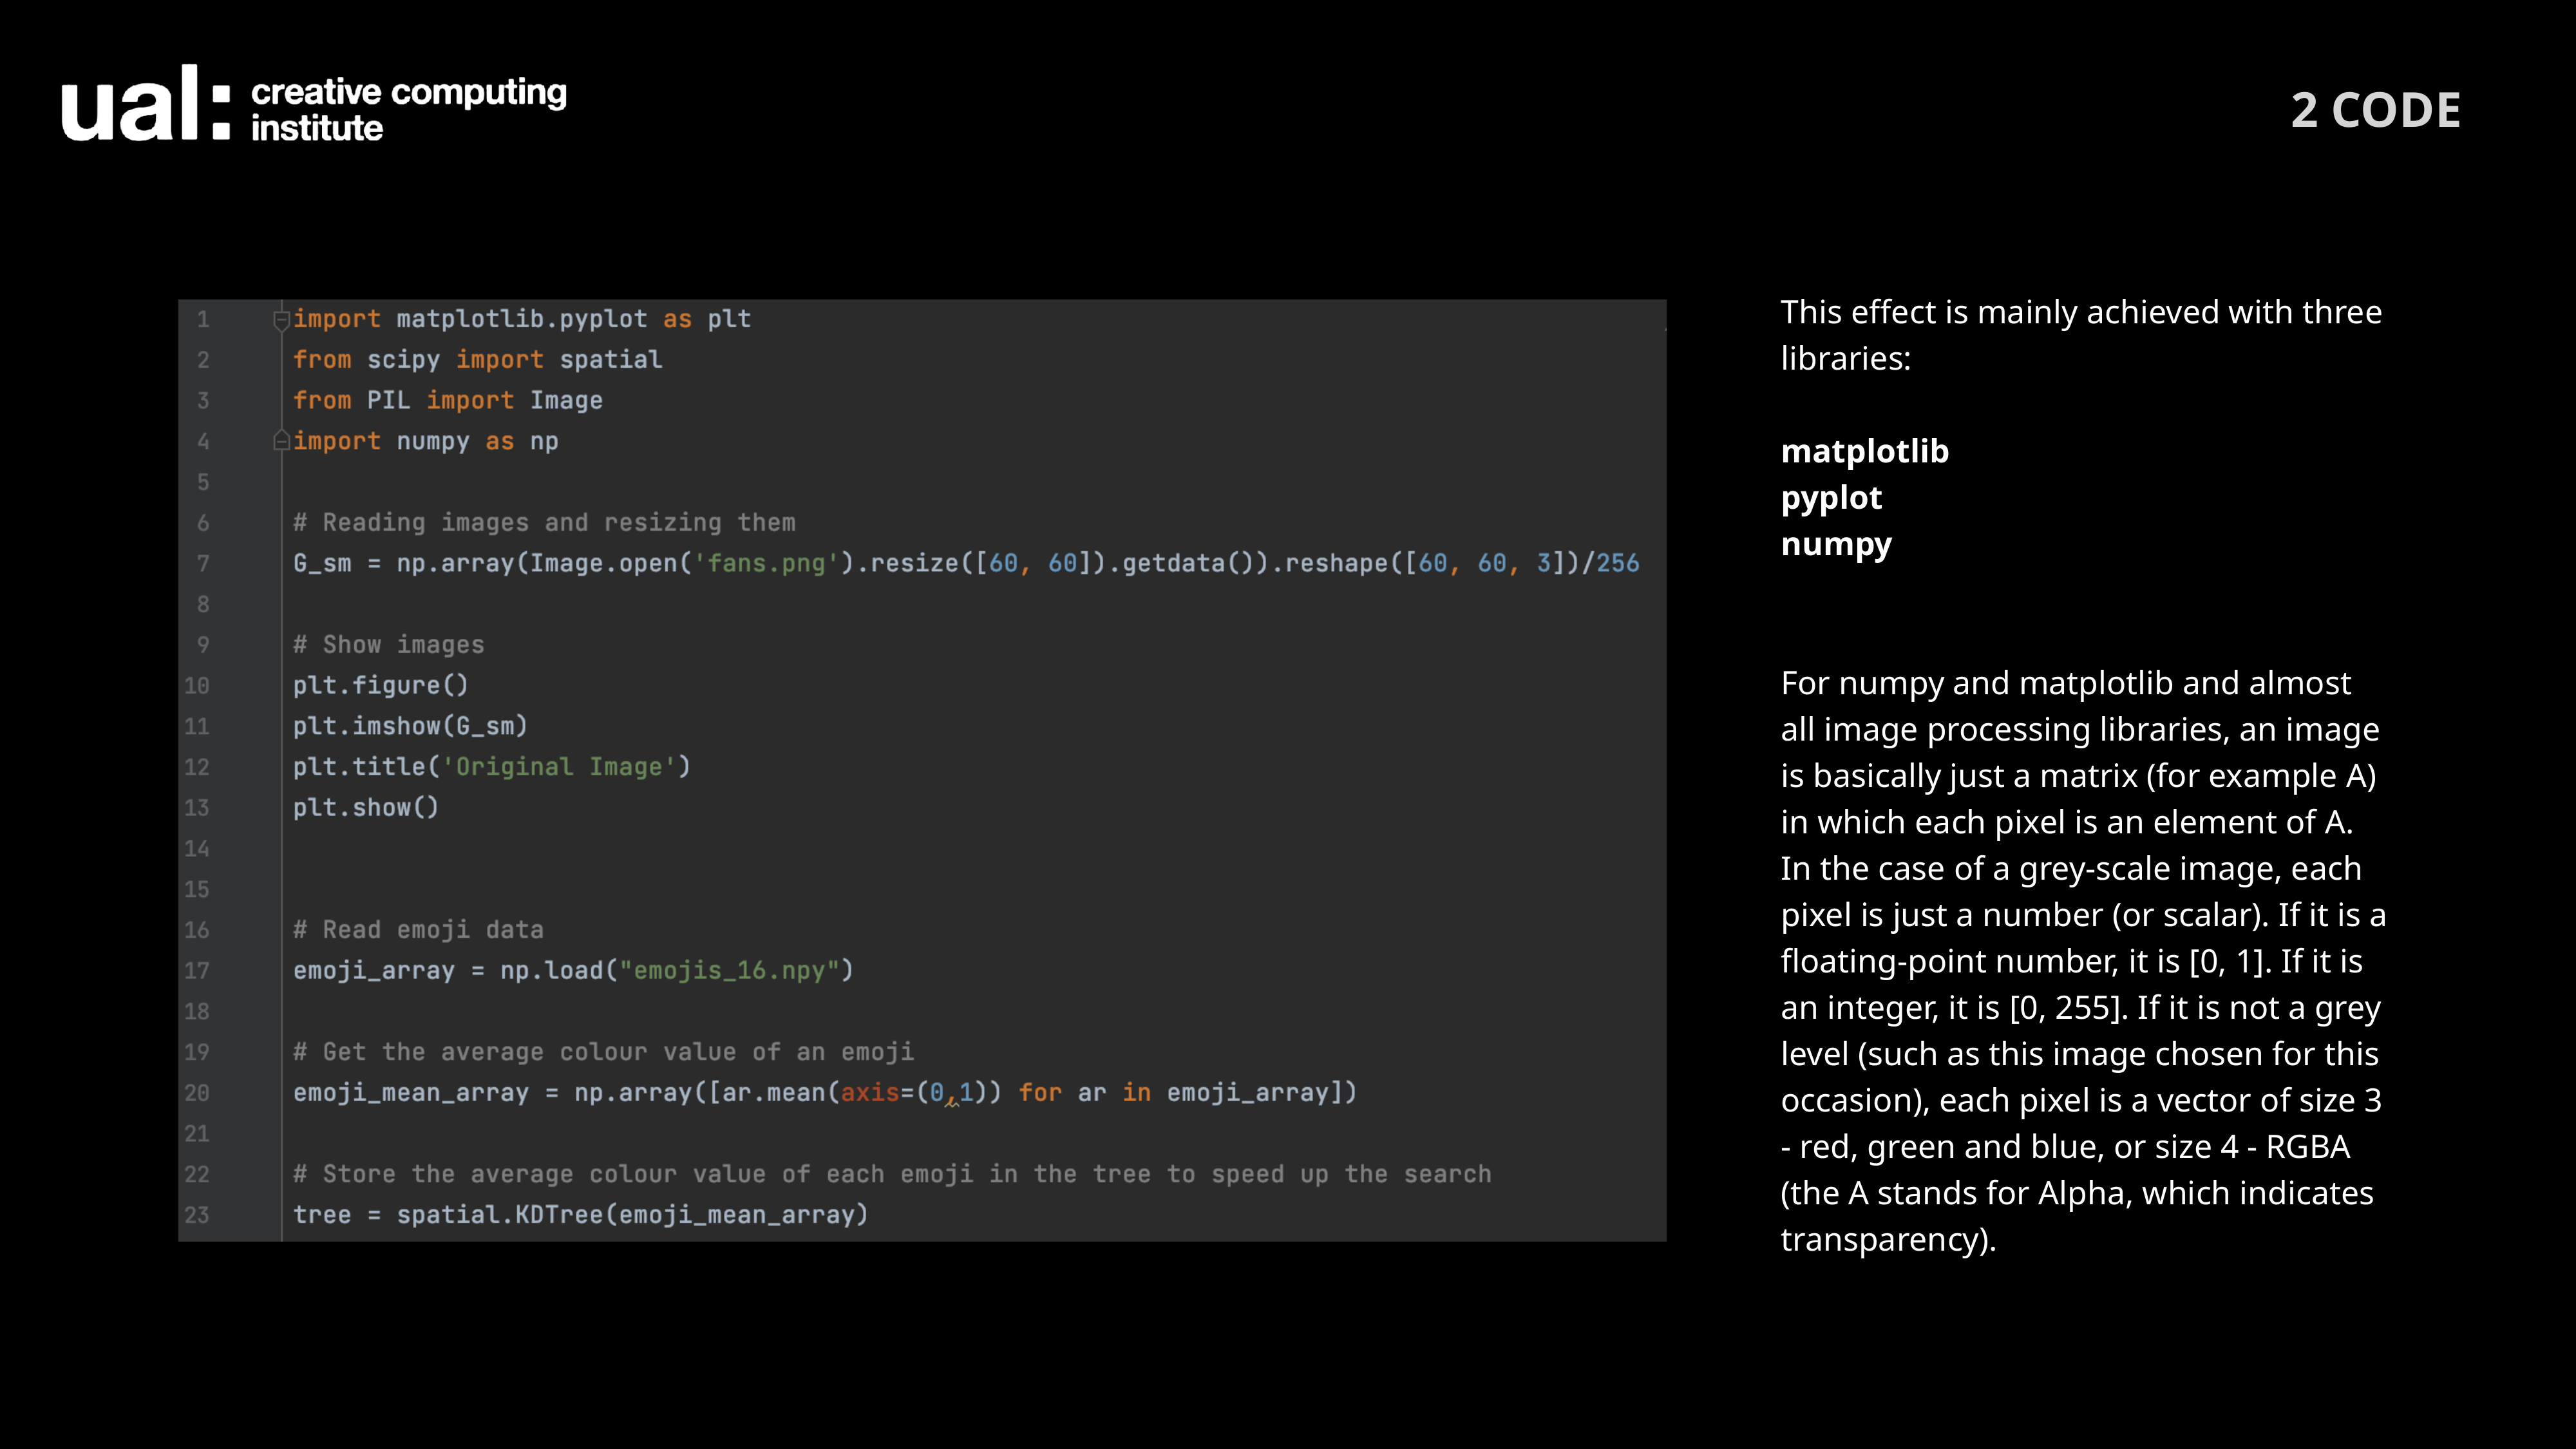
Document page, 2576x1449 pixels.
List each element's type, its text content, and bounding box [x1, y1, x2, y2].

picture [178, 299, 1667, 1242]
picture [26, 43, 600, 170]
text_box 2 CODE [2285, 80, 2468, 143]
text_box This effect is mainly achieved with three libraries: matplotlib pyplot numpy For numpy and matplotlib and almost all image processing libraries, an image is basically just a matrix (for example A) in which each pixel is an element of A. In the case of a grey-scale image, each pixel is just a number (or scalar). If it is a floating-point number, it is [0, 1]. If it is an integer, it is [0, 255]. If it is not a grey level (such as this image chosen for this occasion), each pixel is a vector of size 3 - red, green and blue, or size 4 - RGBA (the A stands for Alpha, which indicates transparency). [1776, 278, 2397, 1263]
